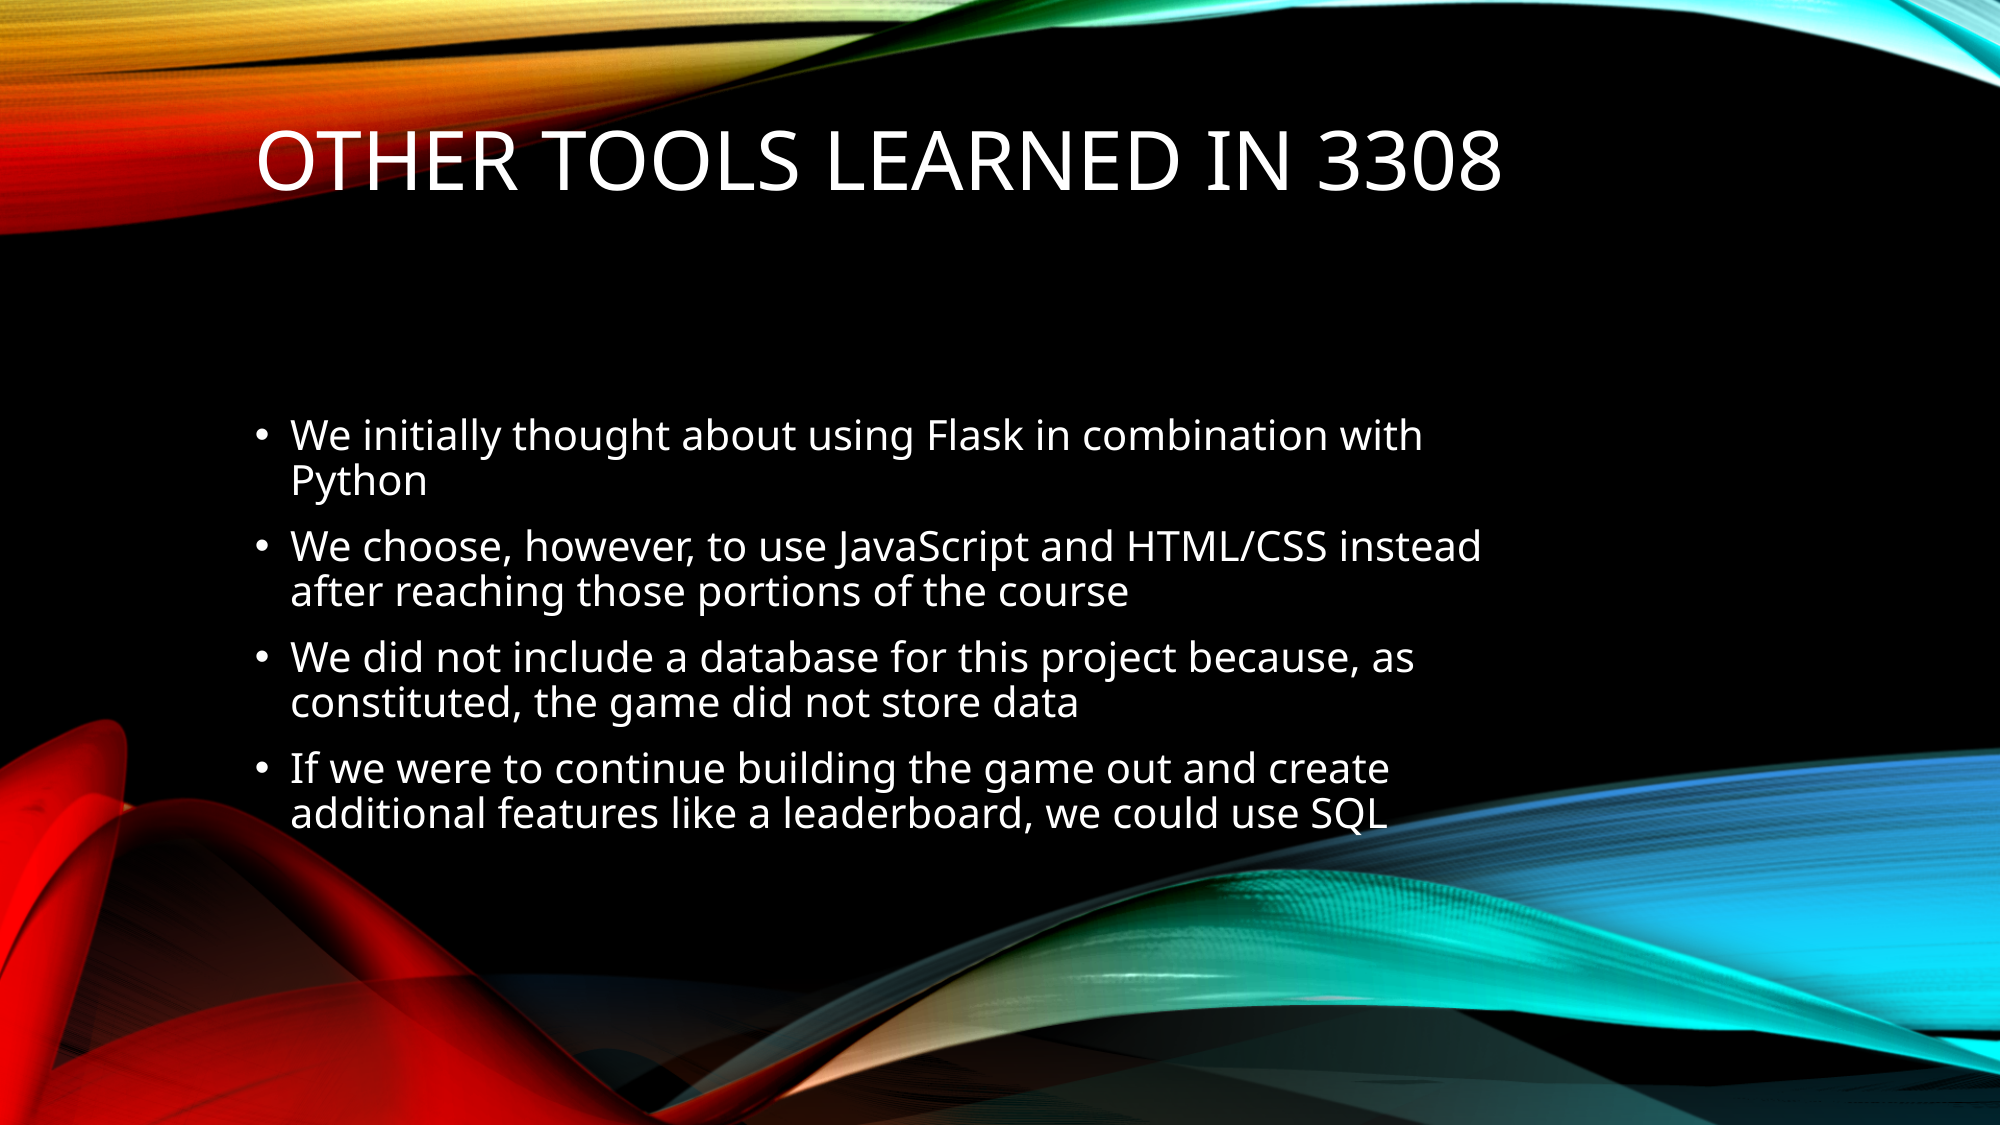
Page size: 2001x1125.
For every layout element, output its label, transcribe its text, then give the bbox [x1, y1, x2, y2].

picture [0, 0, 2000, 237]
picture [0, 717, 2000, 1125]
text_box Other Tools Learned in 3308 [240, 112, 1542, 295]
text_box We initially thought about using Flask in combination with Python We choose, however, to use JavaScript and HTML/CSS instead after reaching those portions of the course We did not include a database for this project because, as constituted, the game did not store data If we were to continue building the game out and create additional features like a leaderboard, we could use SQL [240, 406, 1542, 965]
